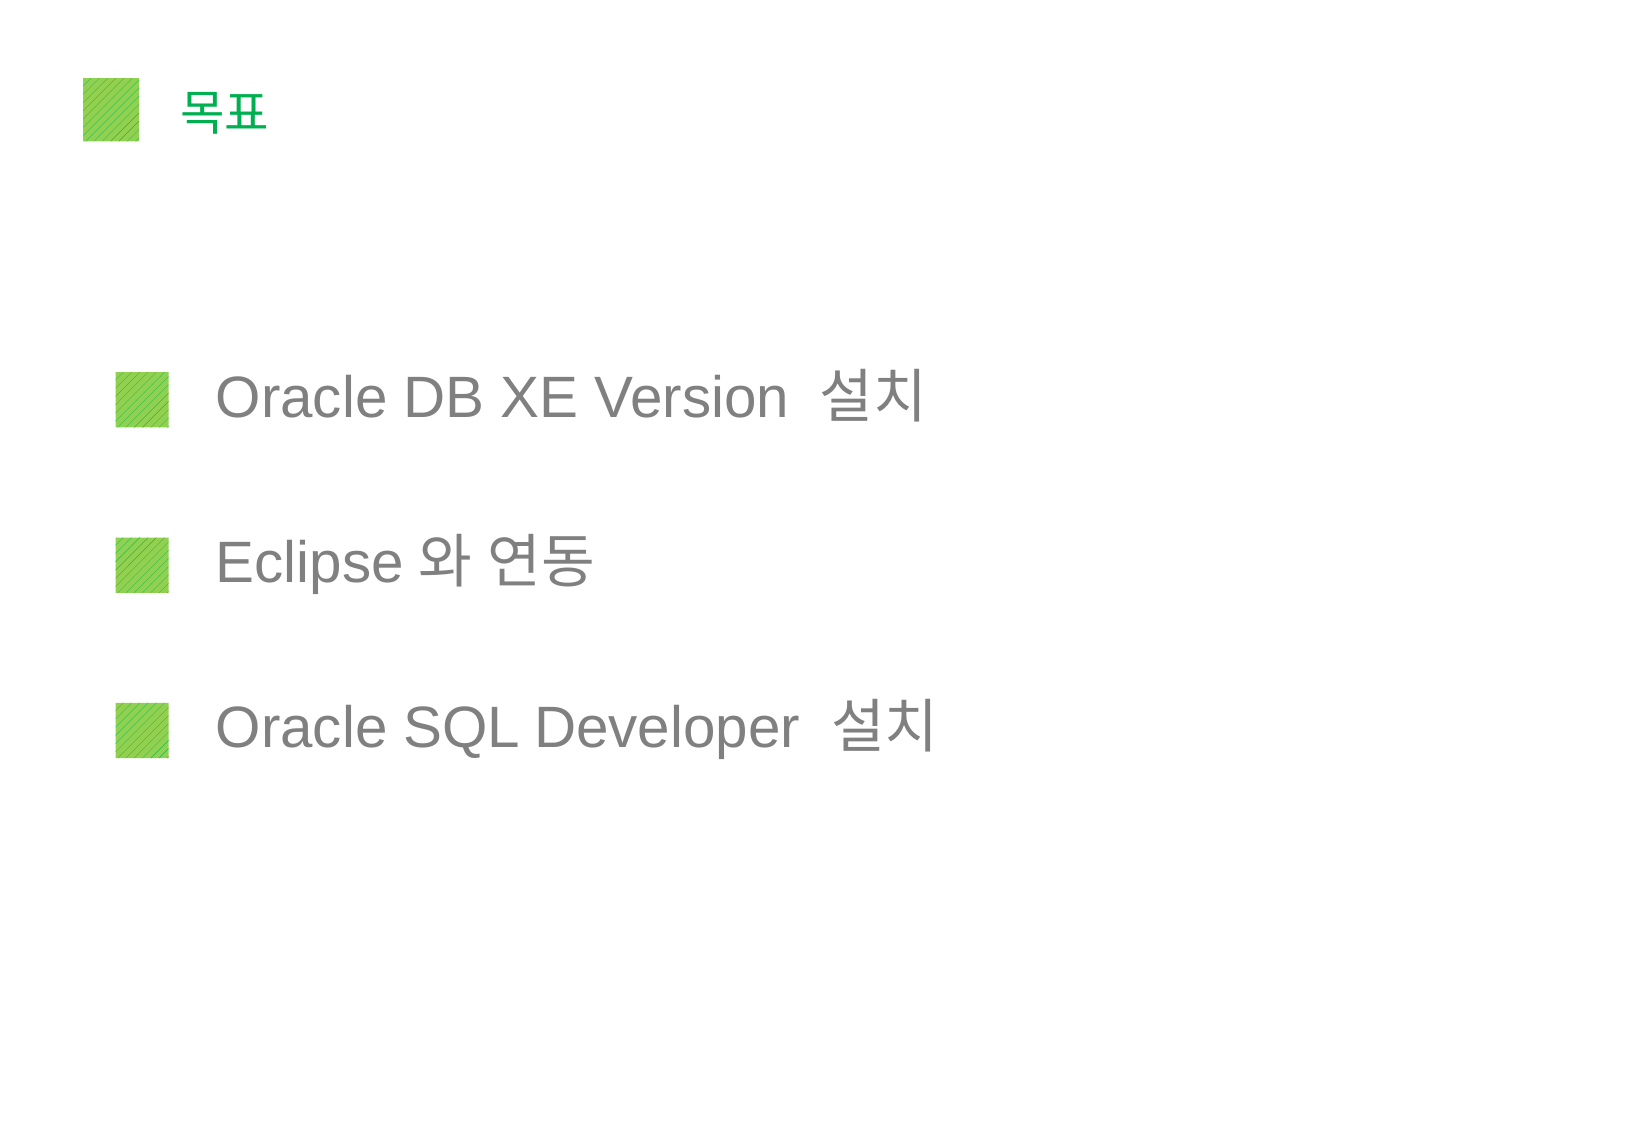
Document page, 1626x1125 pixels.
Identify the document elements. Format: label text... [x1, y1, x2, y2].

list 목표 [162, 73, 506, 149]
text_box [113, 701, 171, 760]
text_box [113, 535, 171, 595]
text_box Oracle SQL Developer 설치 [198, 680, 1096, 787]
text_box [113, 370, 171, 430]
text_box Oracle DB XE Version 설치 [198, 349, 1037, 457]
text_box Eclipse와 연동 [198, 515, 943, 622]
